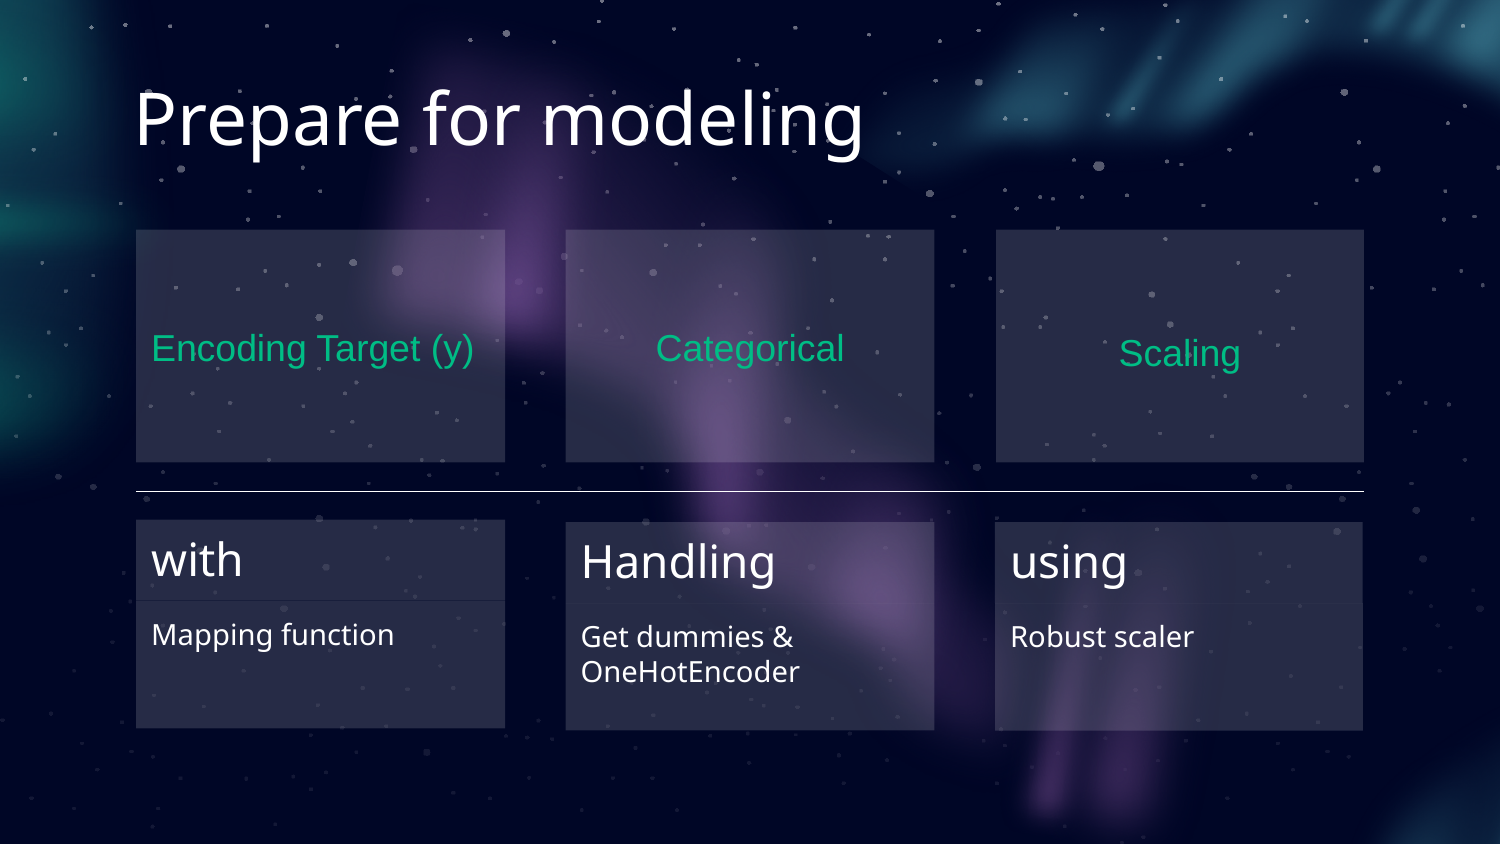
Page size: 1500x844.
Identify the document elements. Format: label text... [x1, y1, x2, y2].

subtitle using [994, 522, 1363, 604]
subtitle Robust scaler [995, 604, 1363, 731]
picture [0, 0, 1500, 844]
title Prepare for modeling [118, 57, 1382, 152]
text_box Encoding Target (y) [136, 229, 506, 463]
subtitle Mapping function [136, 601, 506, 729]
subtitle Get dummies & OneHotEncoder [565, 604, 935, 731]
subtitle Handling [565, 522, 935, 604]
subtitle with [136, 519, 506, 601]
text_box Scaling [996, 229, 1364, 463]
text_box Categorical [565, 229, 935, 463]
